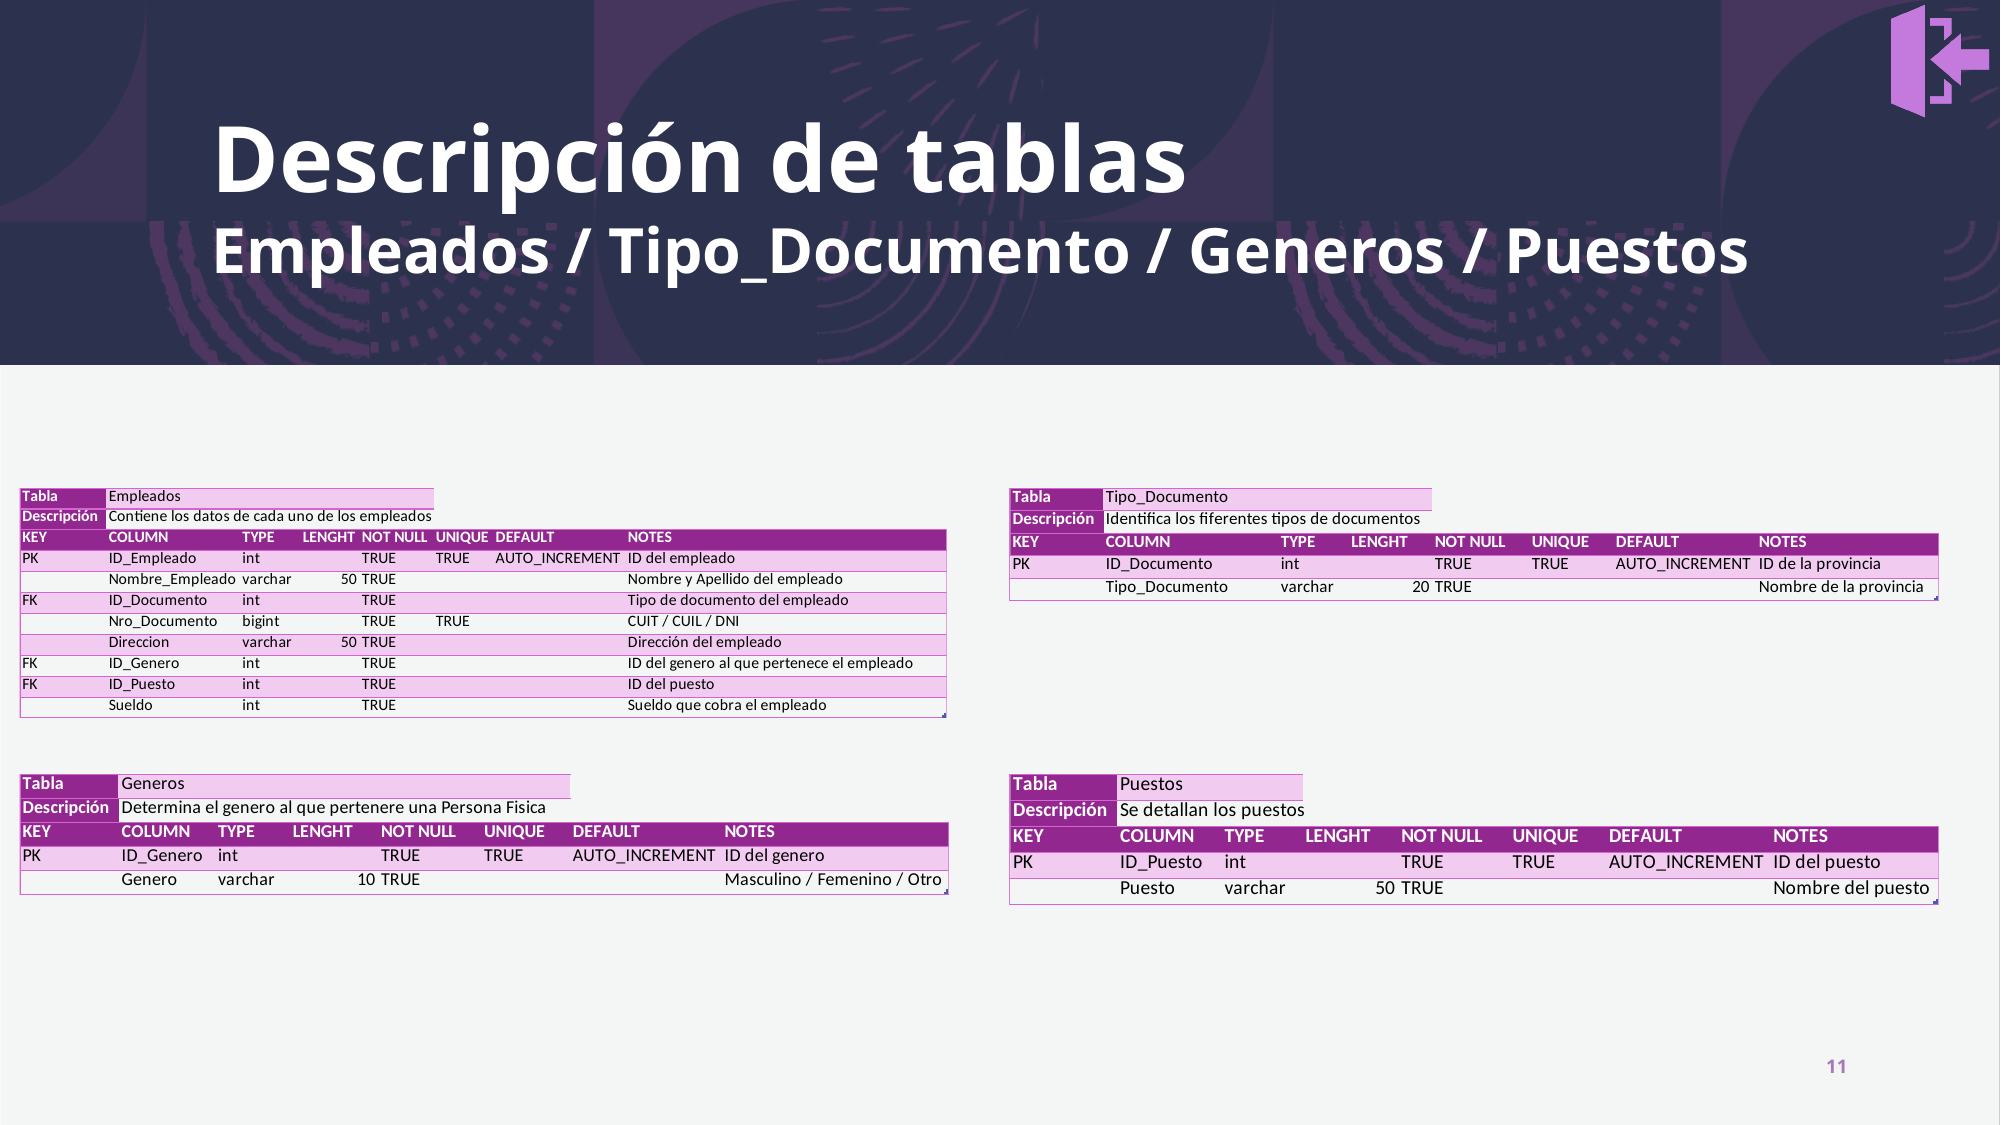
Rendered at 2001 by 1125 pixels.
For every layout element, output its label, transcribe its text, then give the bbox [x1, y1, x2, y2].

picture [1009, 487, 1940, 602]
text_box [0, 0, 2000, 366]
picture [19, 774, 950, 895]
picture [1009, 774, 1940, 906]
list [19, 487, 948, 719]
slide_number 11 [1412, 1037, 1863, 1098]
title Descripción de tablas Empleados / Tipo_Documento / Generos / Puestos [196, 62, 1838, 325]
picture [1878, 0, 2000, 124]
text_box [0, 366, 2000, 1125]
